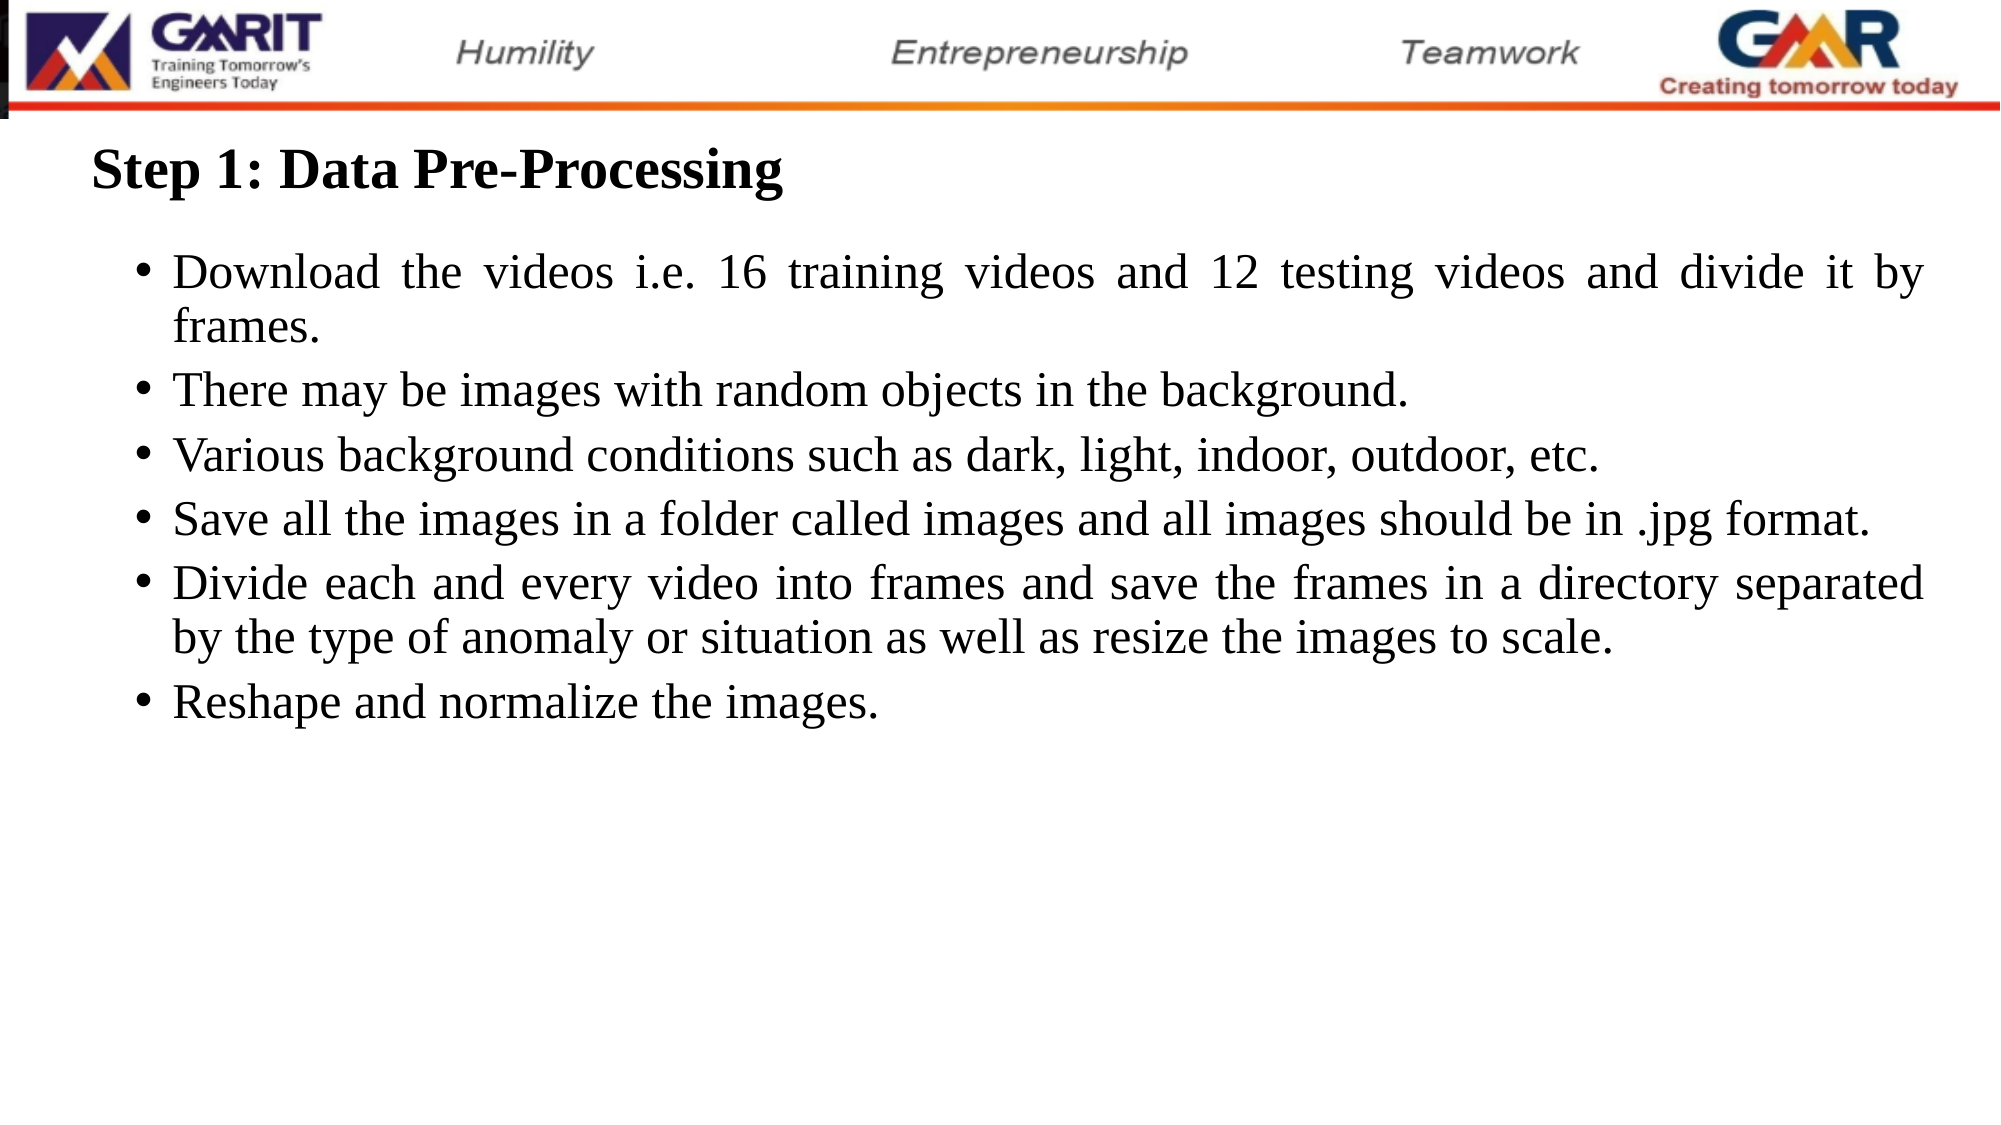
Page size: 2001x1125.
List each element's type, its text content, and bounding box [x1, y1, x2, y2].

title Step 1: Data Pre-Processing [76, 119, 1458, 237]
list Download the videos i.e. 16 training videos and 12 testing videos and divide it by frames. There may be images with random objects in the background. Various background conditions such as dark, light, indoor, outdoor, etc. Save all the images in a folder called images and all images should be in .jpg format. Divide each and every video into frames and save the frames in a directory separated by the type of anomaly or situation as well as resize the images to scale. Reshape and normalize the images. [44, 237, 1941, 1109]
picture [0, 0, 2000, 119]
